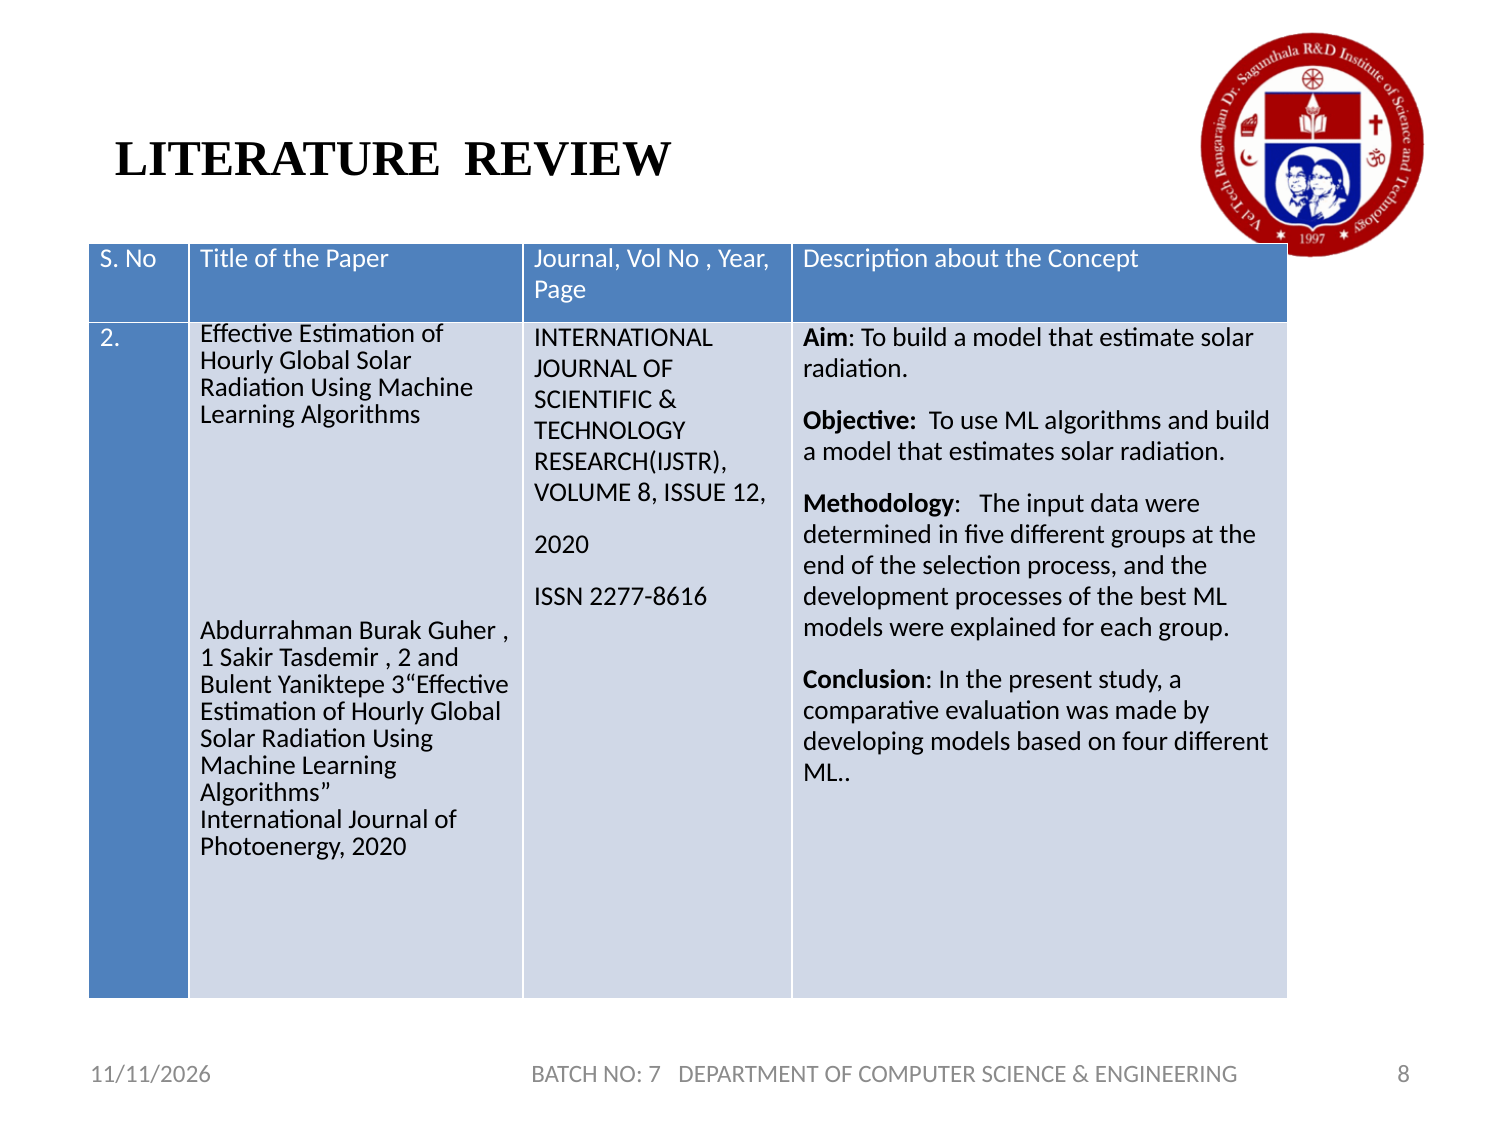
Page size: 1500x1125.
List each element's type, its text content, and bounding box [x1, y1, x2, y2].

table_header Title of the Paper [190, 244, 522, 322]
table_header Description about the Concept [793, 244, 1287, 322]
table_header S. No [89, 244, 188, 322]
table_cell 2. [89, 323, 188, 998]
slide_number 8 [1074, 1042, 1425, 1103]
table_header Journal, Vol No , Year, Page [524, 244, 791, 322]
table_cell Effective Estimation of Hourly Global Solar Radiation Using Machine Learning Algorithms Abdurrahman Burak Guher , 1 Sakir Tasdemir , 2 and Bulent Yaniktepe 3“Effective Estimation of Hourly Global Solar Radiation Using Machine Learning Algorithms” International Journal of Photoenergy, 2020 [190, 323, 522, 998]
picture [1200, 233, 1425, 258]
title LITERATURE REVIEW [75, 45, 1425, 233]
footer BATCH NO: 7 DEPARTMENT OF COMPUTER SCIENCE & ENGINEERING [512, 1042, 1074, 1103]
table_cell Aim: To build a model that estimate solar radiation. Objective: To use ML algorithms and build a model that estimates solar radiation. Methodology: The input data were determined in five different groups at the end of the selection process, and the development processes of the best ML models were explained for each group. Conclusion: In the present study, a comparative evaluation was made by developing models based on four different ML.. [793, 323, 1287, 998]
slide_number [75, 1042, 425, 1103]
table_cell INTERNATIONAL JOURNAL OF SCIENTIFIC & TECHNOLOGY RESEARCH(IJSTR), VOLUME 8, ISSUE 12, 2020 ISSN 2277-8616 [524, 323, 791, 998]
picture [1200, 32, 1425, 45]
